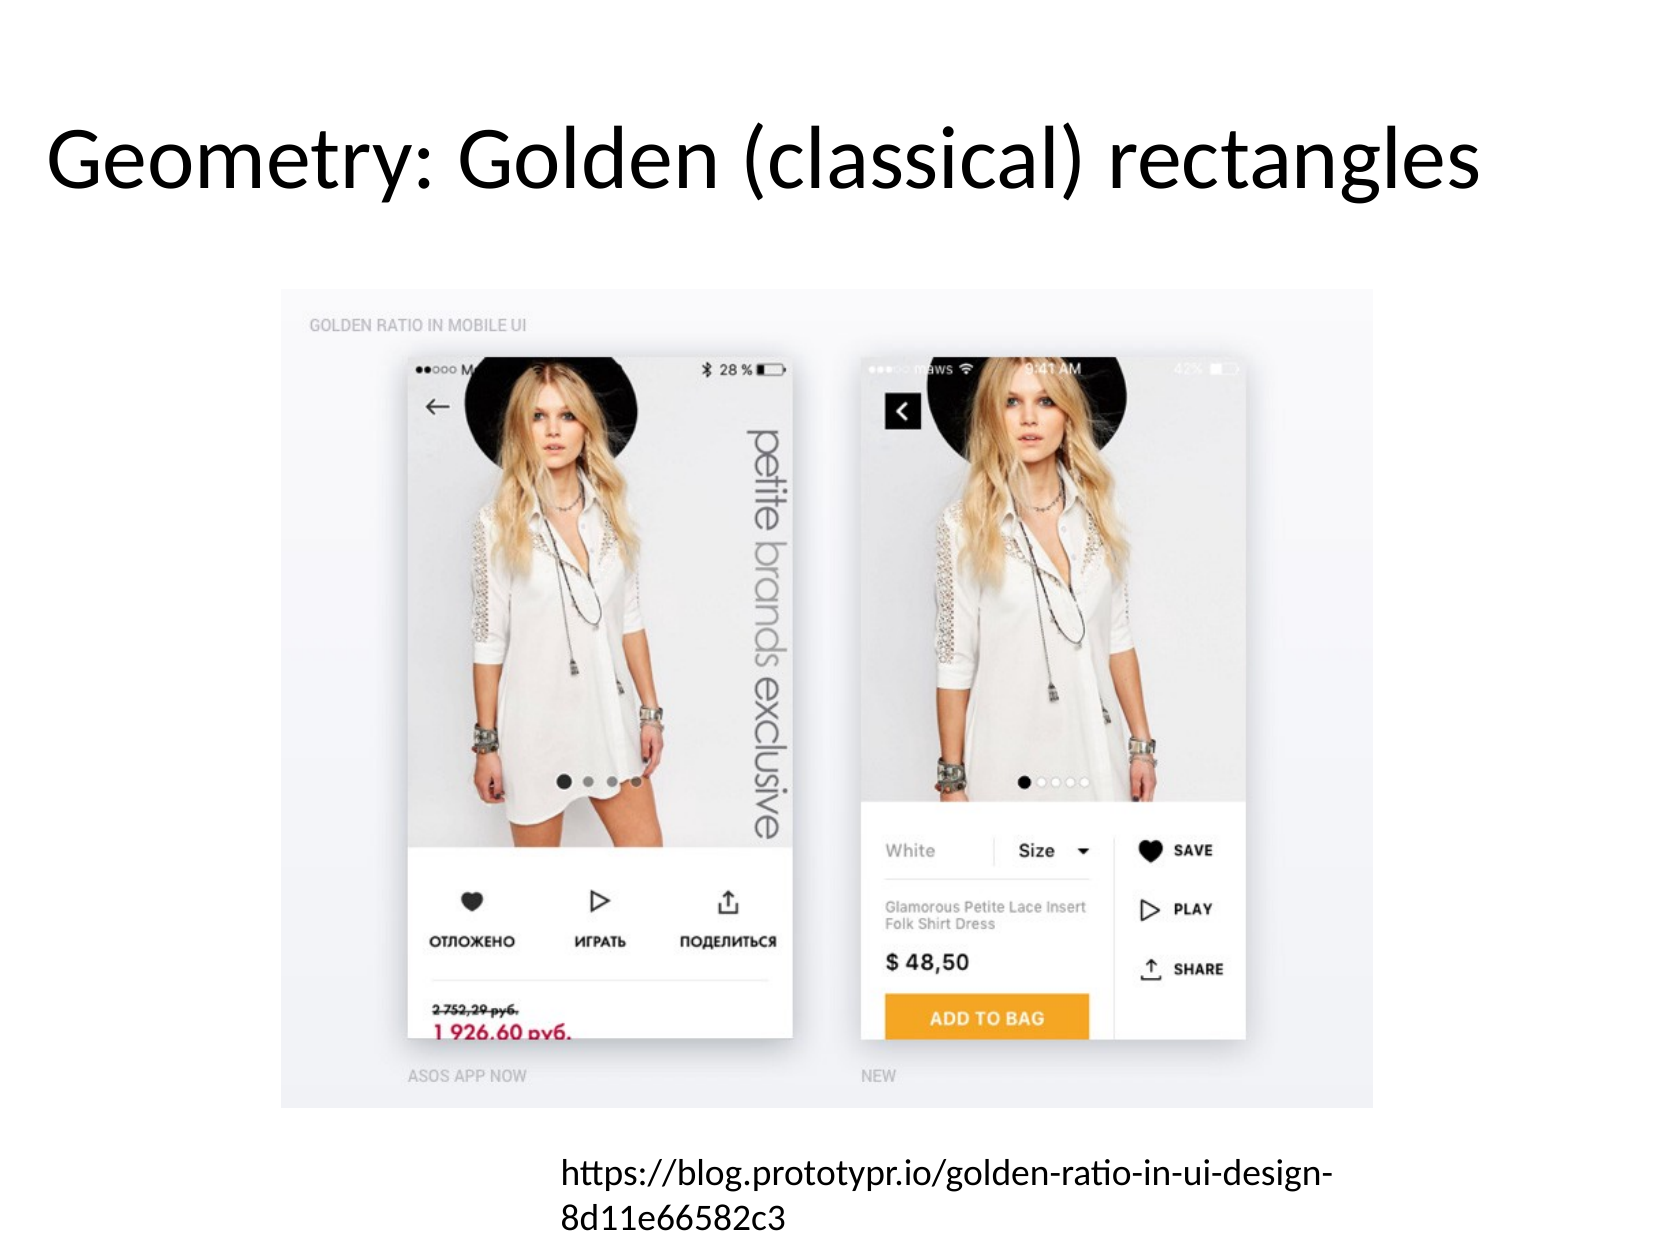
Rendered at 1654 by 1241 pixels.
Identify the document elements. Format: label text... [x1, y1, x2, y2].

title Geometry: Golden (classical) rectangles [30, 49, 1571, 257]
text_box https://blog.prototypr.io/golden-ratio-in-ui-design-8d11e66582c3 [545, 1140, 1373, 1241]
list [280, 288, 1373, 1108]
